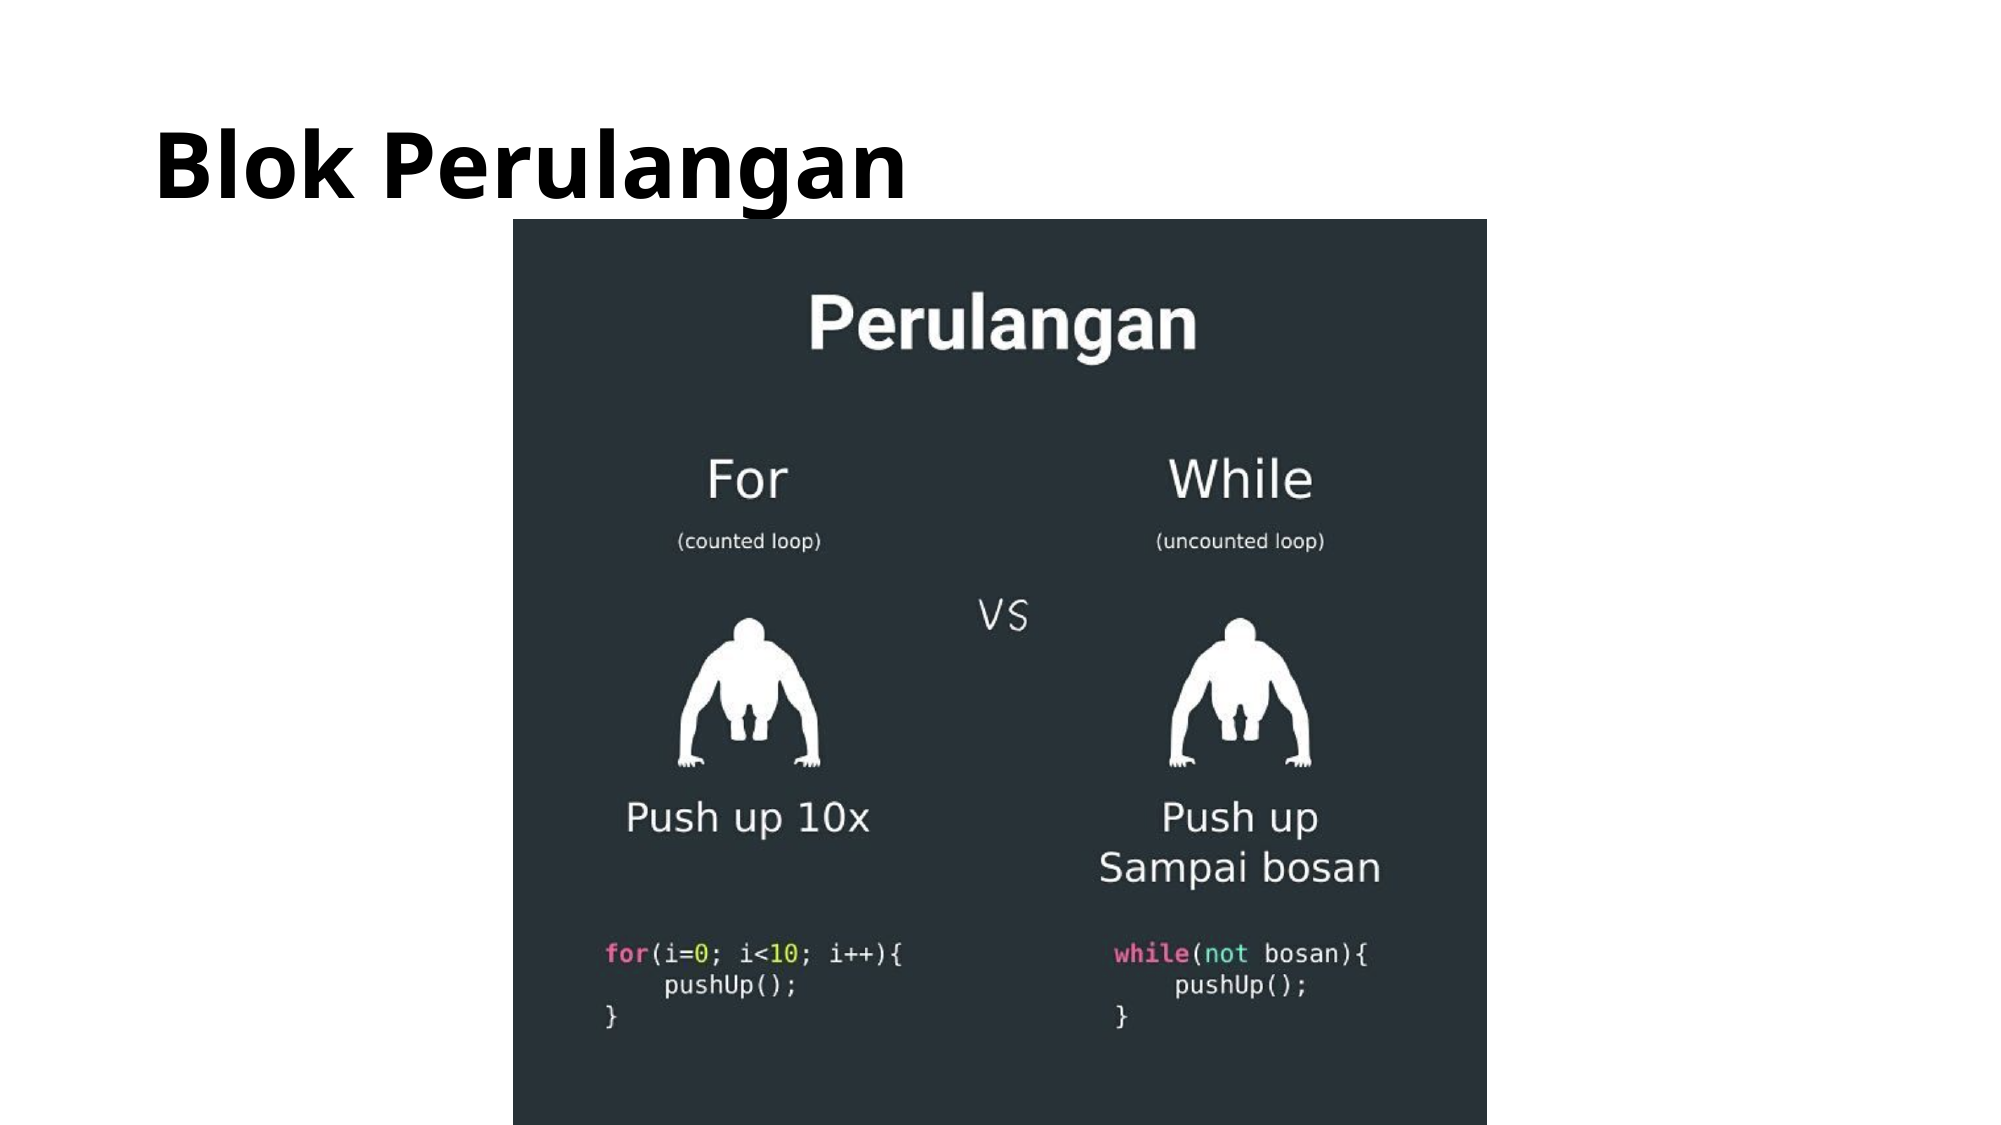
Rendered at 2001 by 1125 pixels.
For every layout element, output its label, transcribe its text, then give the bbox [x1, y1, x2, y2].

picture [512, 219, 1488, 1125]
title Blok Perulangan [137, 59, 1863, 278]
